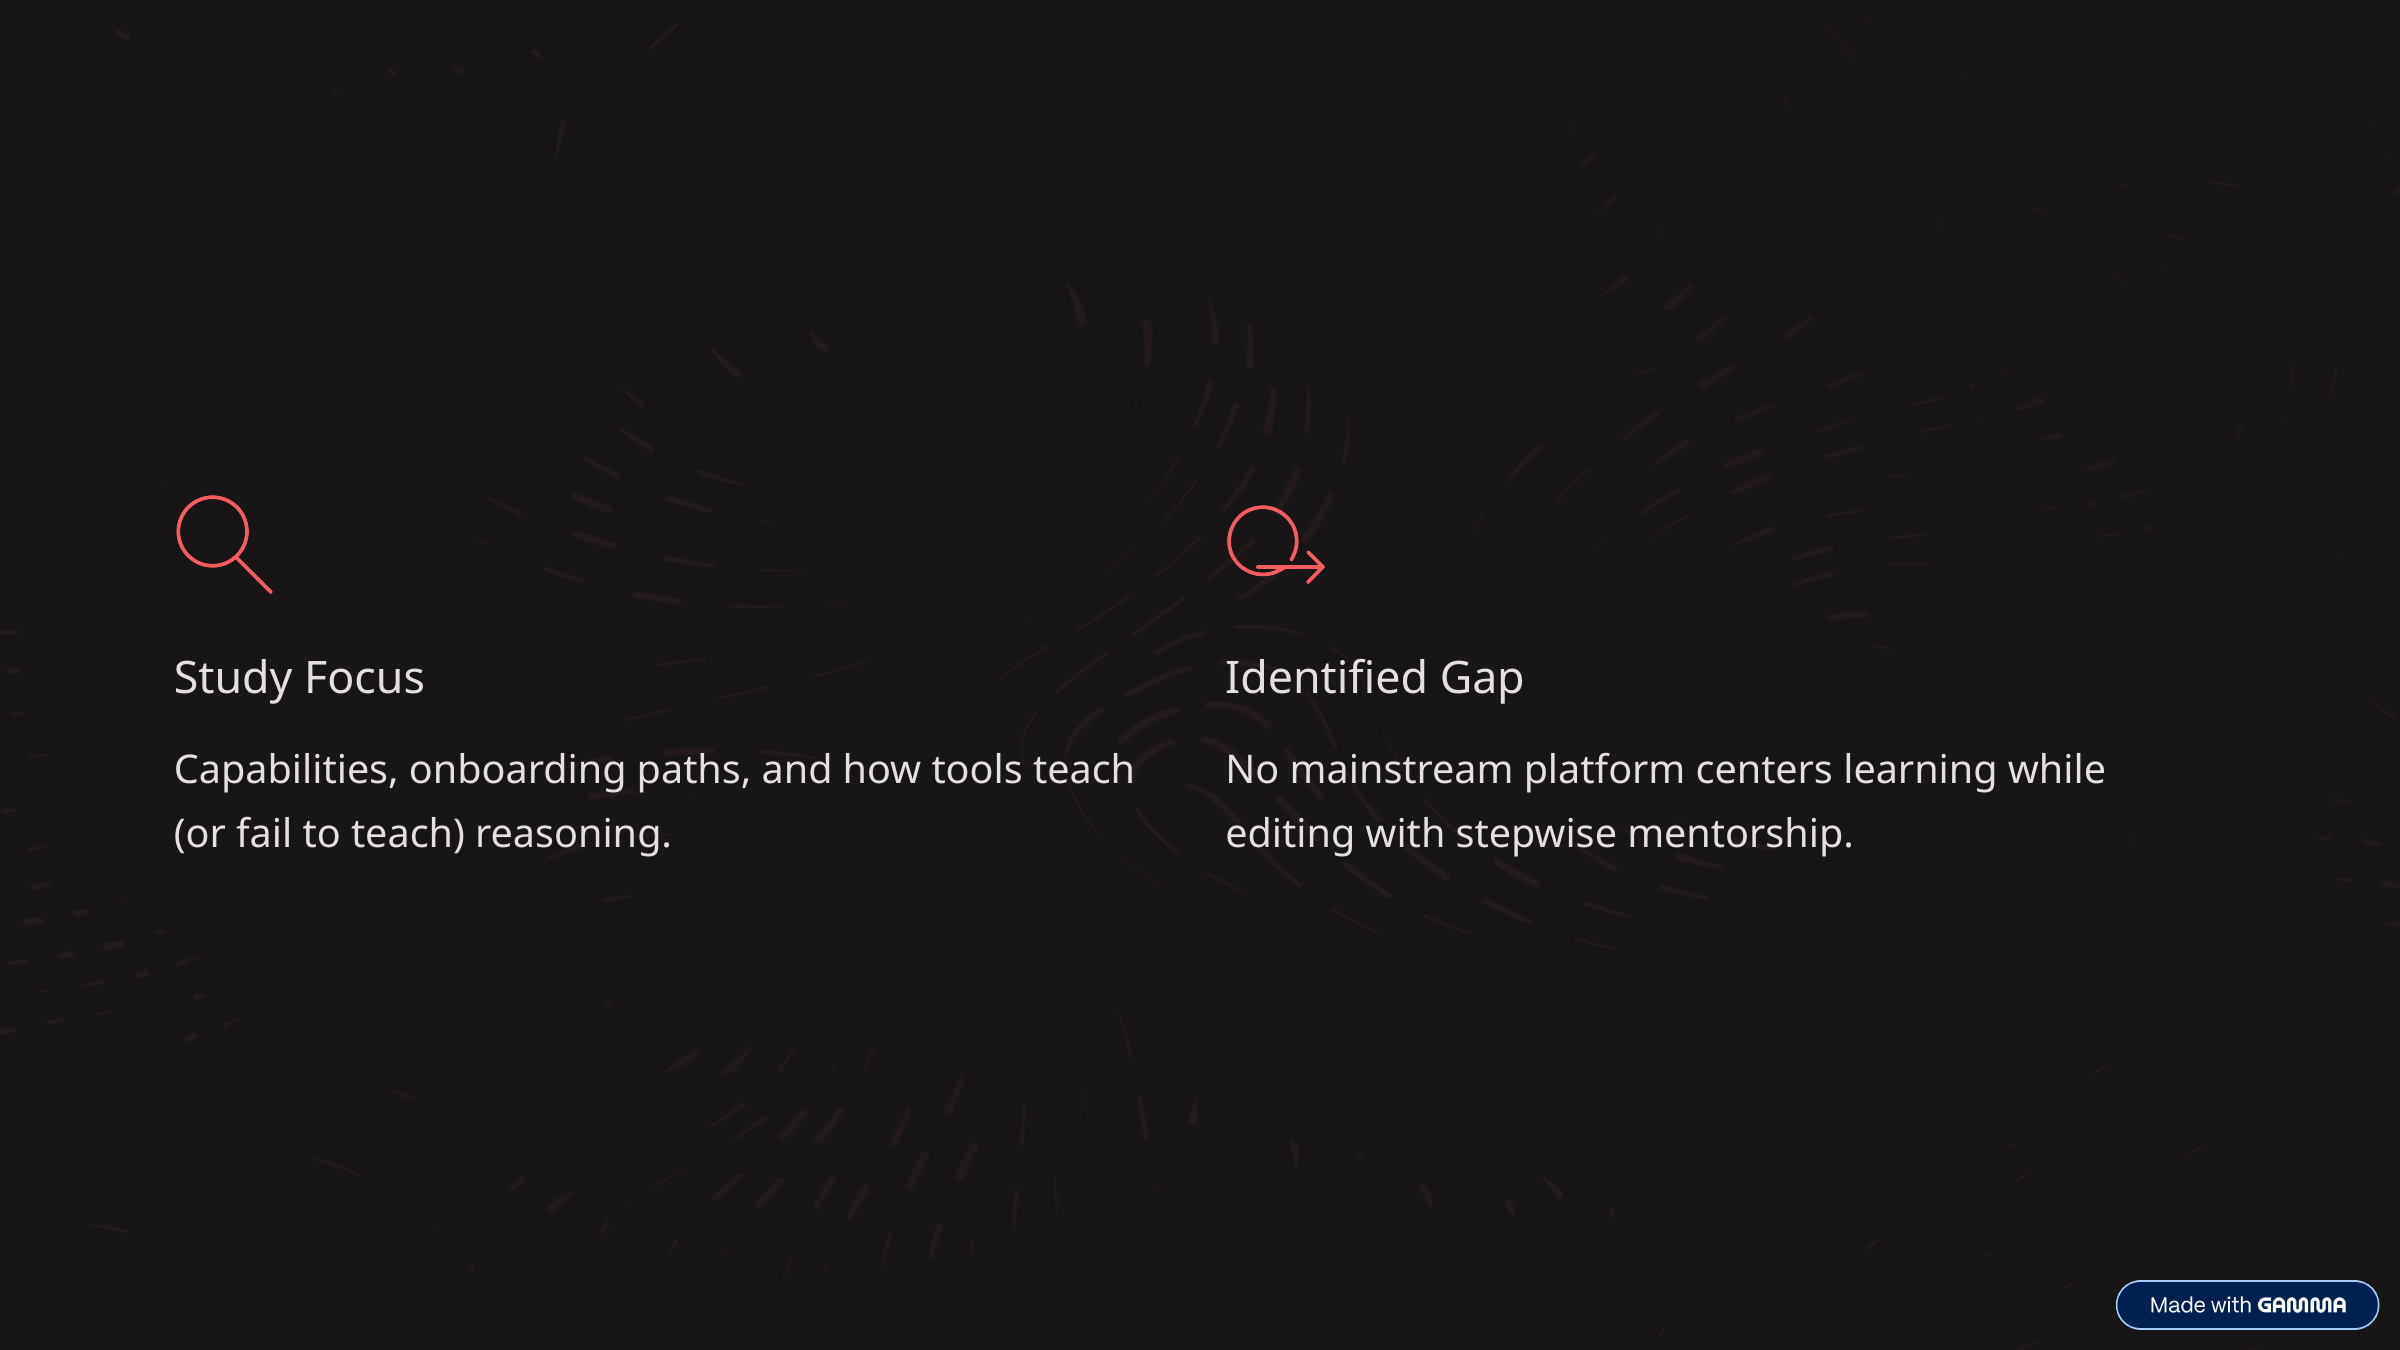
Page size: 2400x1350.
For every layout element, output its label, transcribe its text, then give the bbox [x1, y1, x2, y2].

text_box Identified Gap [1225, 645, 1676, 703]
picture [173, 493, 276, 596]
picture [2106, 1271, 2389, 1339]
picture [1225, 493, 1327, 596]
text_box Study Focus [173, 645, 624, 703]
text_box No mainstream platform centers learning while editing with stepwise mentorship. [1225, 726, 2226, 856]
text_box Capabilities, onboarding paths, and how tools teach (or fail to teach) reasoning. [173, 726, 1175, 856]
